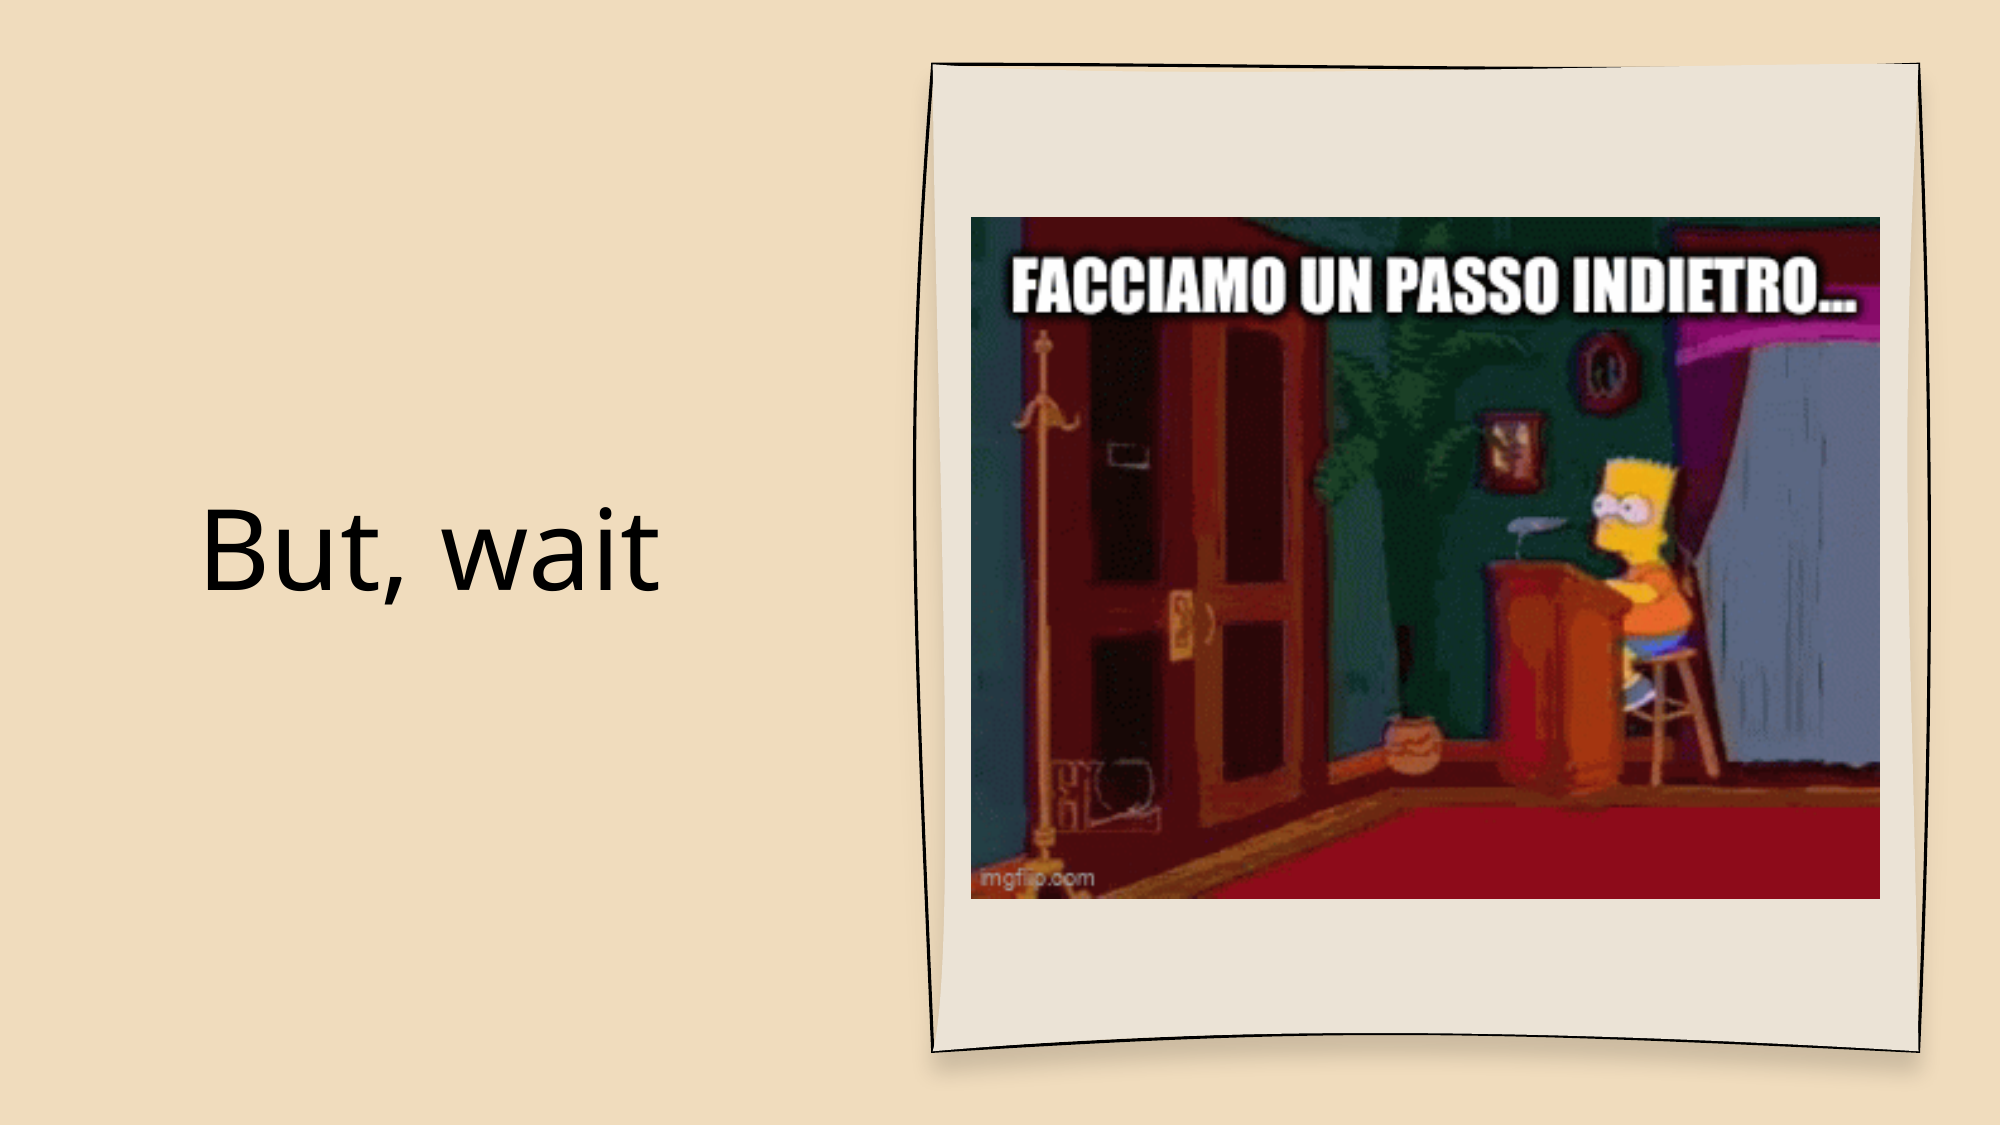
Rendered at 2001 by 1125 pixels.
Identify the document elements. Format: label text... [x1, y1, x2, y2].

picture [970, 216, 1881, 899]
title But, wait [182, 485, 845, 878]
text_box [912, 62, 1931, 1053]
